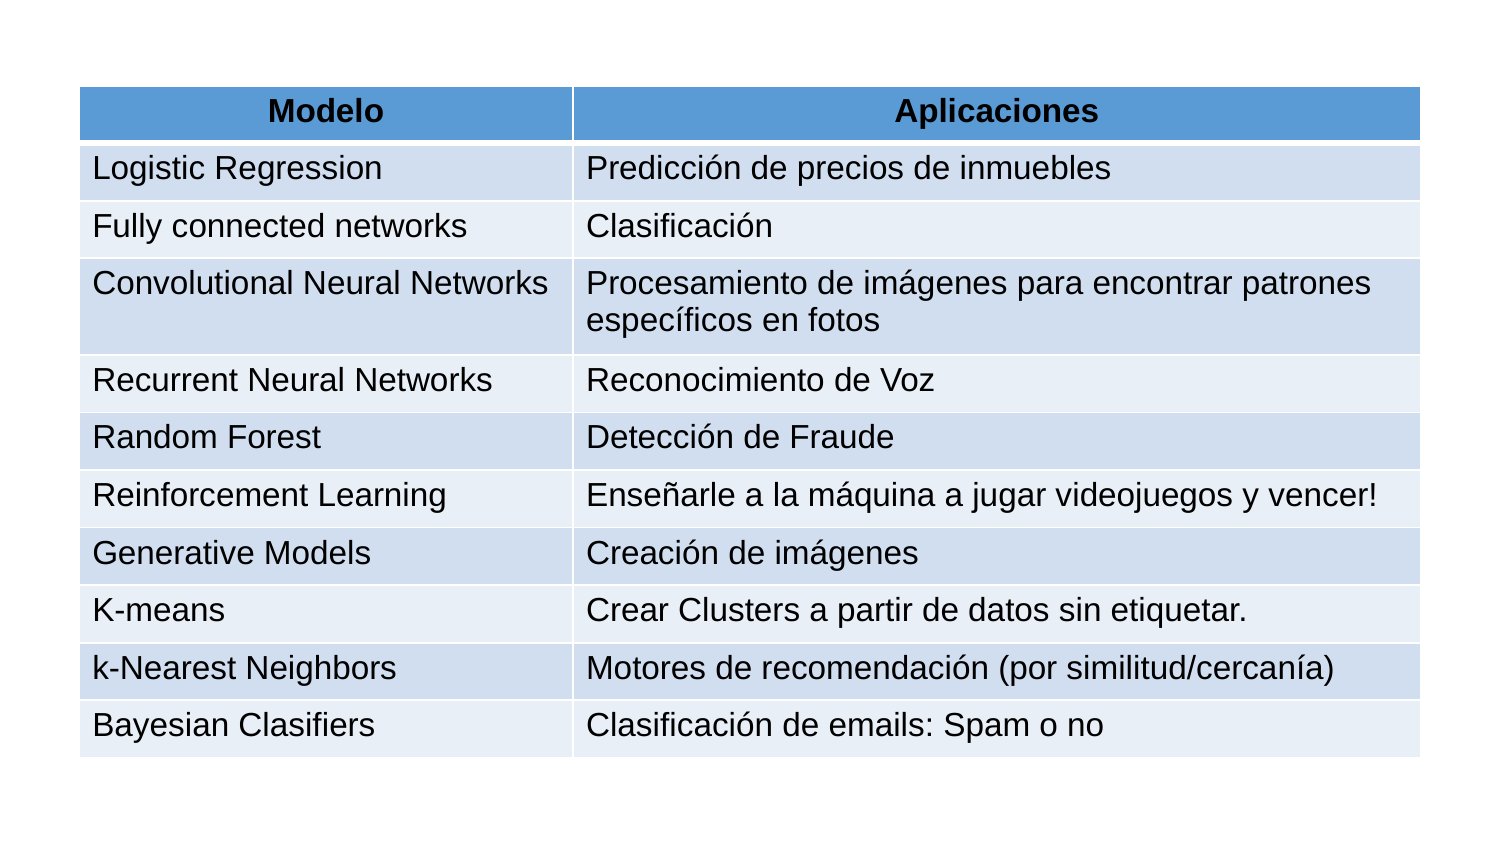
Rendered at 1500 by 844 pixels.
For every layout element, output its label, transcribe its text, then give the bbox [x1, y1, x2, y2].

table_cell Crear Clusters a partir de datos sin etiquetar. [574, 586, 1420, 642]
table_cell Recurrent Neural Networks [80, 356, 572, 412]
table_cell Reconocimiento de Voz [574, 356, 1420, 412]
table_header Modelo [80, 87, 572, 140]
table_cell Convolutional Neural Networks [80, 259, 572, 354]
table_cell Reinforcement Learning [80, 471, 572, 527]
table_cell Fully connected networks [80, 202, 572, 257]
table_cell k-Nearest Neighbors [80, 644, 572, 699]
table_cell Procesamiento de imágenes para encontrar patrones específicos en fotos [574, 259, 1420, 354]
table_cell Creación de imágenes [574, 528, 1420, 584]
table_cell K-means [80, 586, 572, 642]
table_cell Predicción de precios de inmuebles [574, 146, 1420, 200]
table_cell Random Forest [80, 413, 572, 469]
table_cell Generative Models [80, 528, 572, 584]
table_cell Detección de Fraude [574, 413, 1420, 469]
table_cell Logistic Regression [80, 146, 572, 200]
table_cell Enseñarle a la máquina a jugar videojuegos y vencer! [574, 471, 1420, 527]
table_cell Clasificación de emails: Spam o no [574, 701, 1420, 757]
table_cell Bayesian Clasifiers [80, 701, 572, 757]
table_header Aplicaciones [574, 87, 1420, 140]
table_cell Motores de recomendación (por similitud/cercanía) [574, 644, 1420, 699]
table_cell Clasificación [574, 202, 1420, 257]
